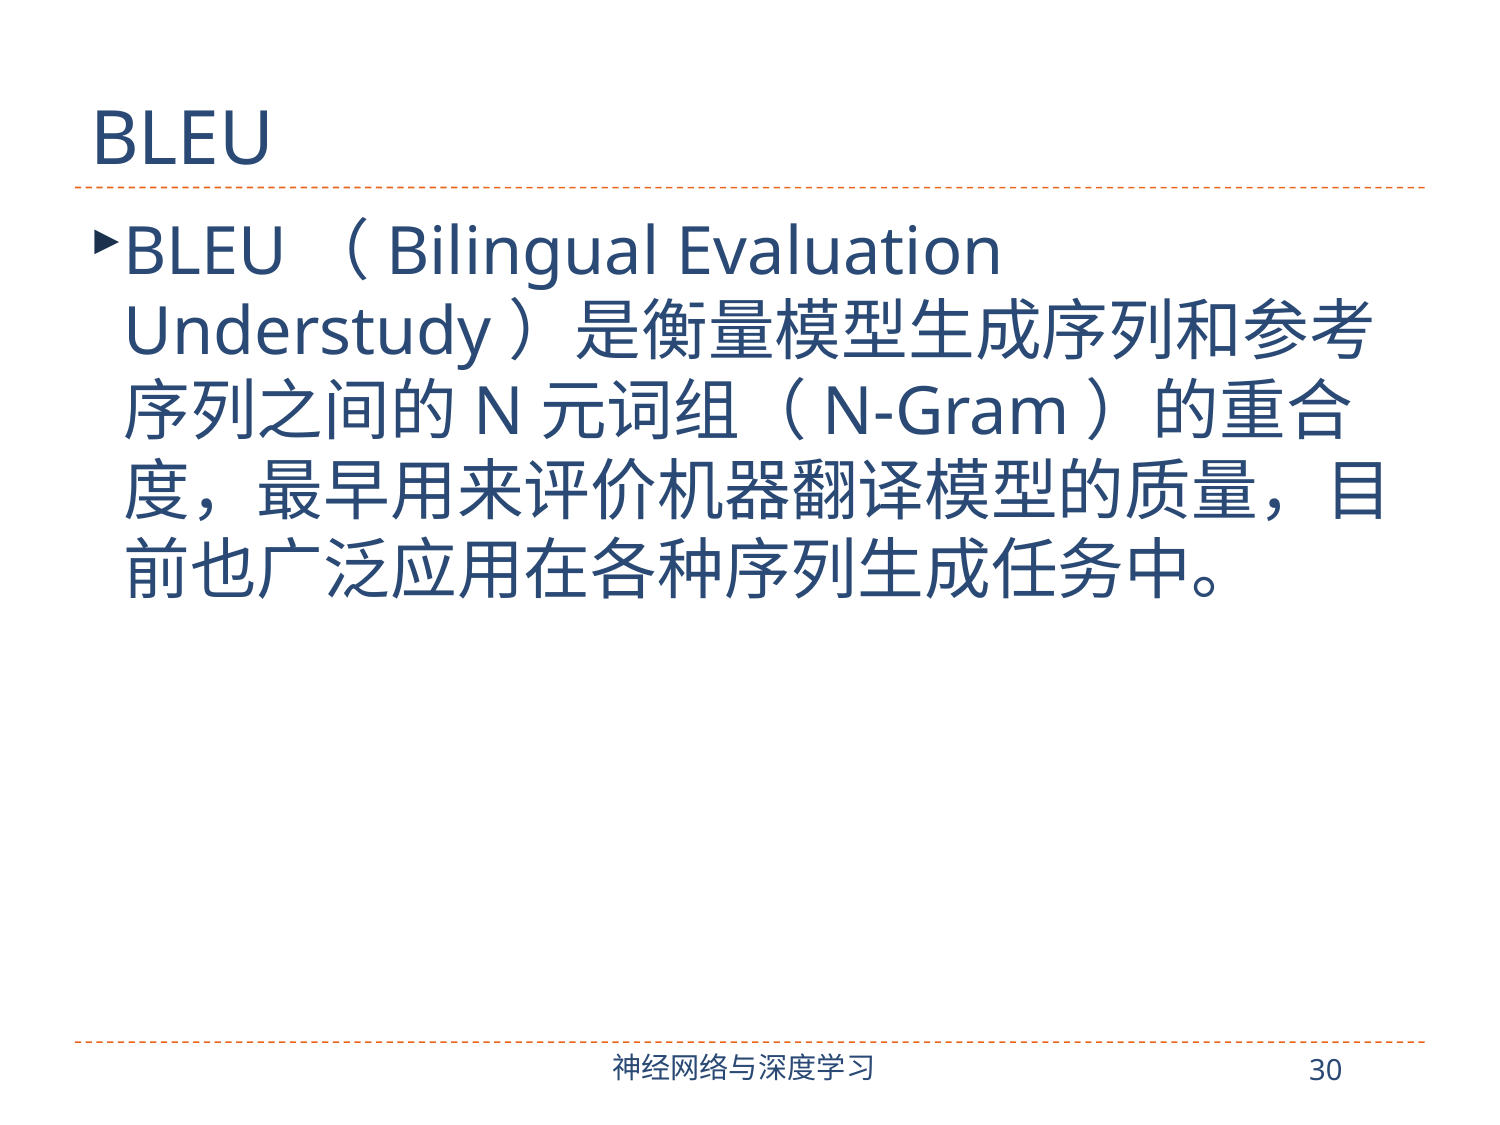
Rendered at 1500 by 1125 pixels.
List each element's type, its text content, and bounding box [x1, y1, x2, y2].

title BLEU [75, 24, 1425, 188]
list BLEU（Bilingual Evaluation Understudy）是衡量模型生成序列和参考序列之间的N元词组（N-Gram）的重合度，最早用来评价机器翻译模型的质量，目前也广泛应用在各种序列生成任务中。 [75, 200, 1425, 1010]
